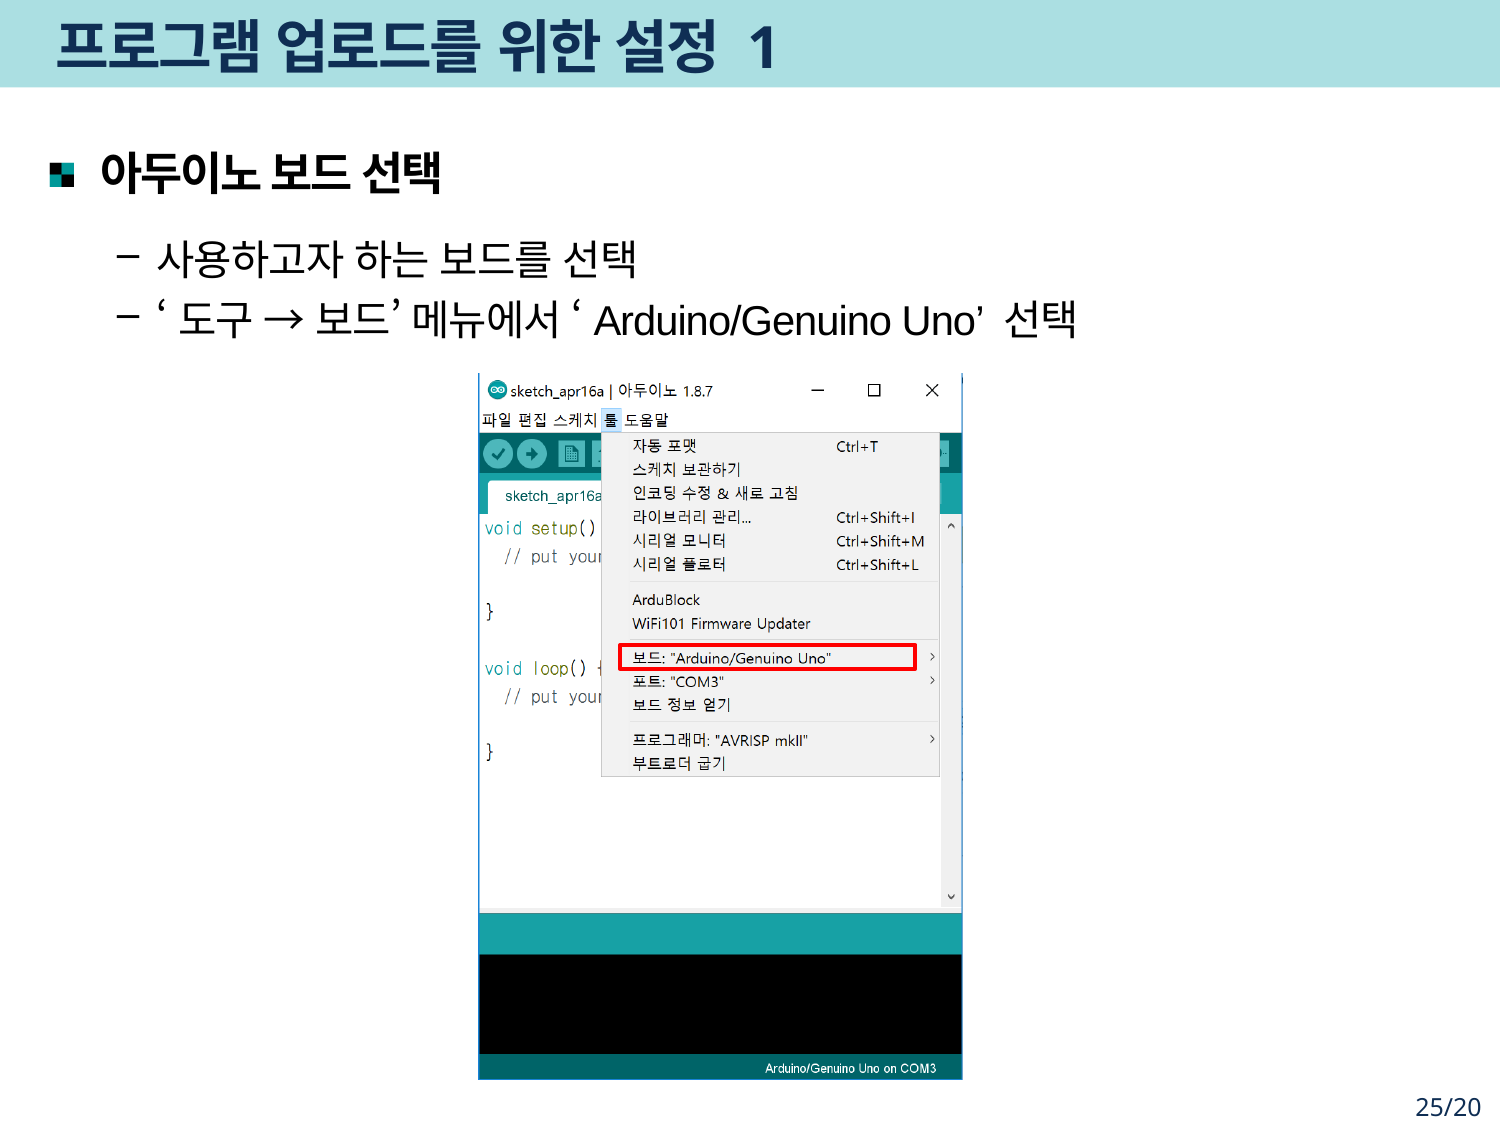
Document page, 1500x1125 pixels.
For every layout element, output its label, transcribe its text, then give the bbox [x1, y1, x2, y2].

title 프로그램 업로드를 위한 설정 1 [40, 5, 1288, 84]
text_box 사용하고자 하는 보드를 선택 ‘도구 → 보드’ 메뉴에서 ‘Arduino/Genuino Uno’ 선택 [100, 216, 1421, 352]
text_box 아두이노 보드 선택 [29, 137, 1457, 207]
picture [44, 157, 74, 187]
picture [478, 373, 964, 1080]
